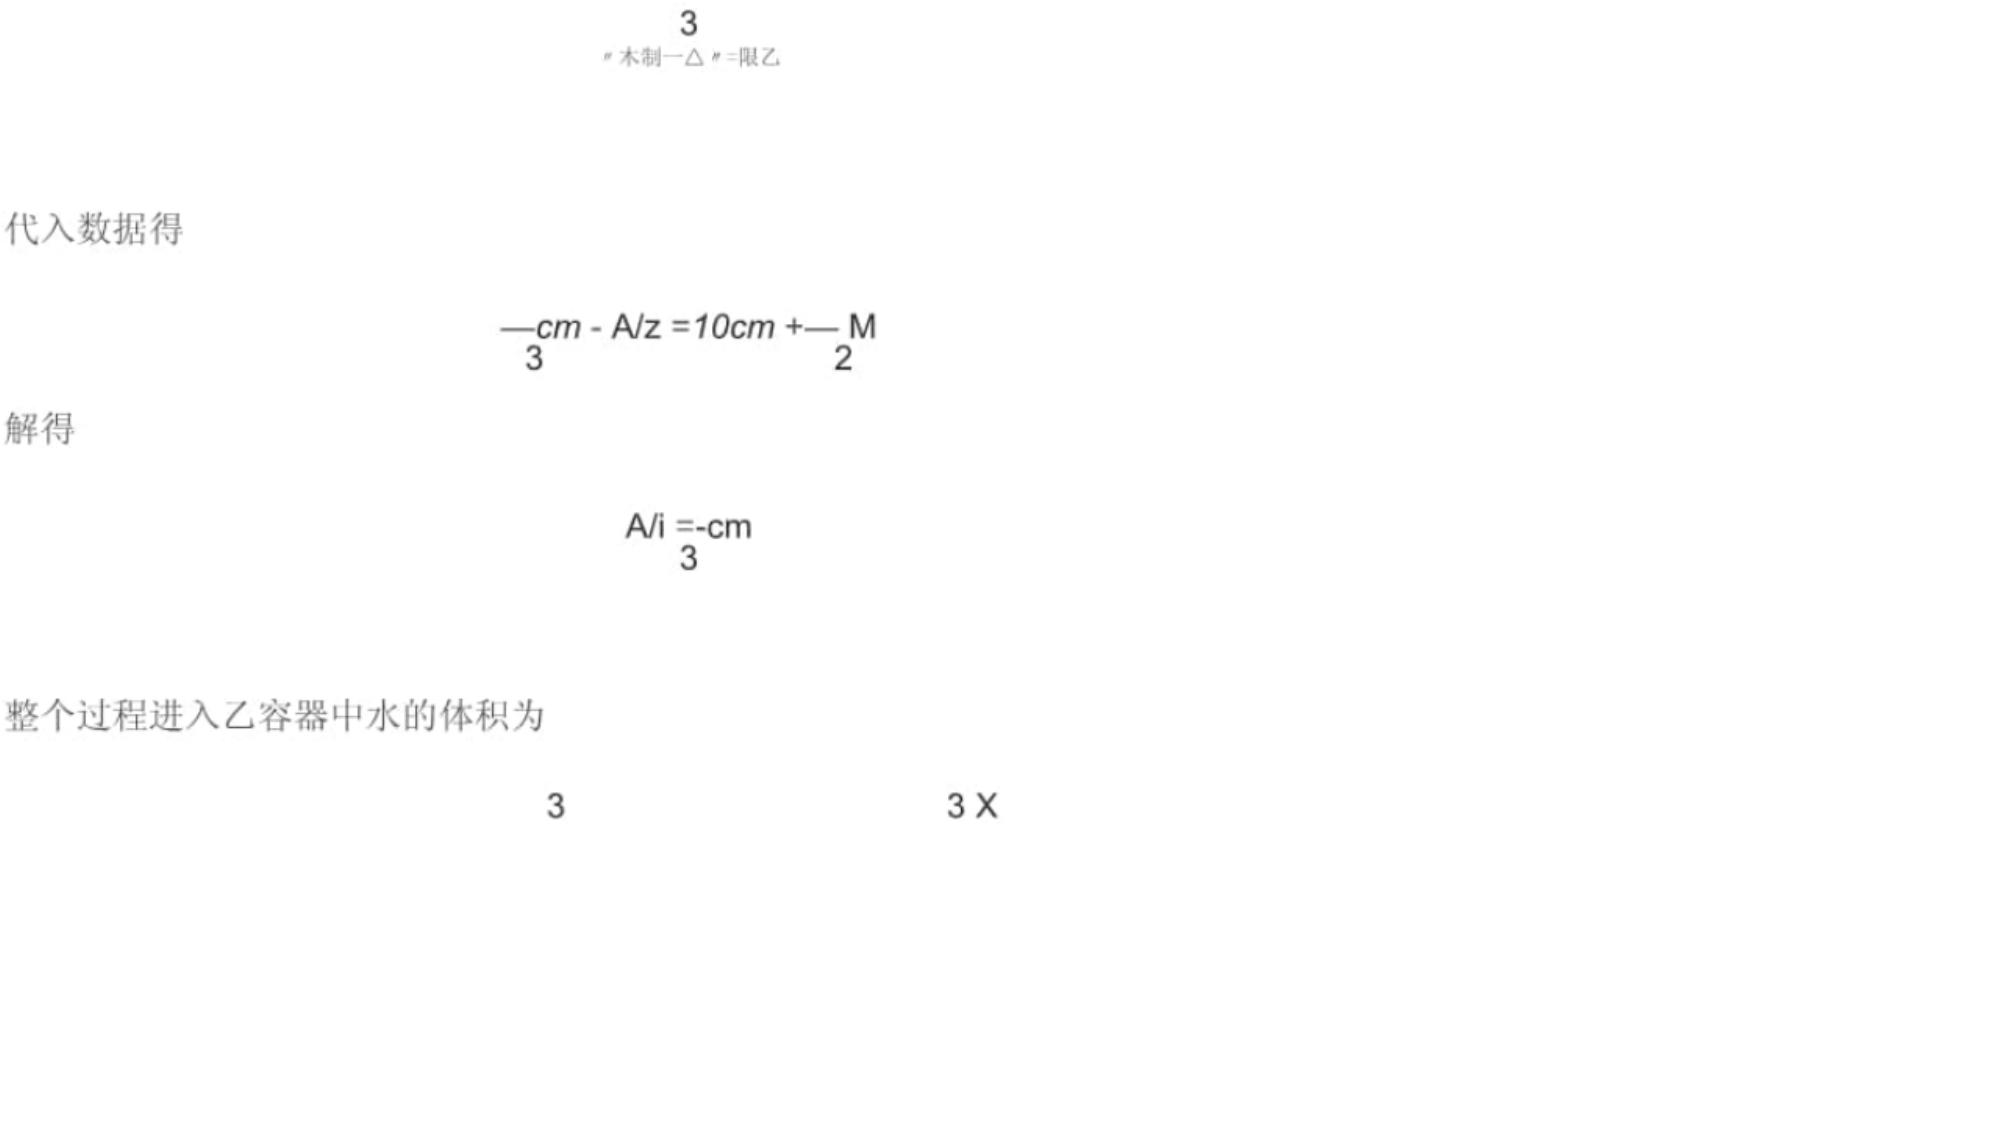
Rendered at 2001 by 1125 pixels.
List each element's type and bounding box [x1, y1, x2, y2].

picture [0, 0, 1072, 882]
